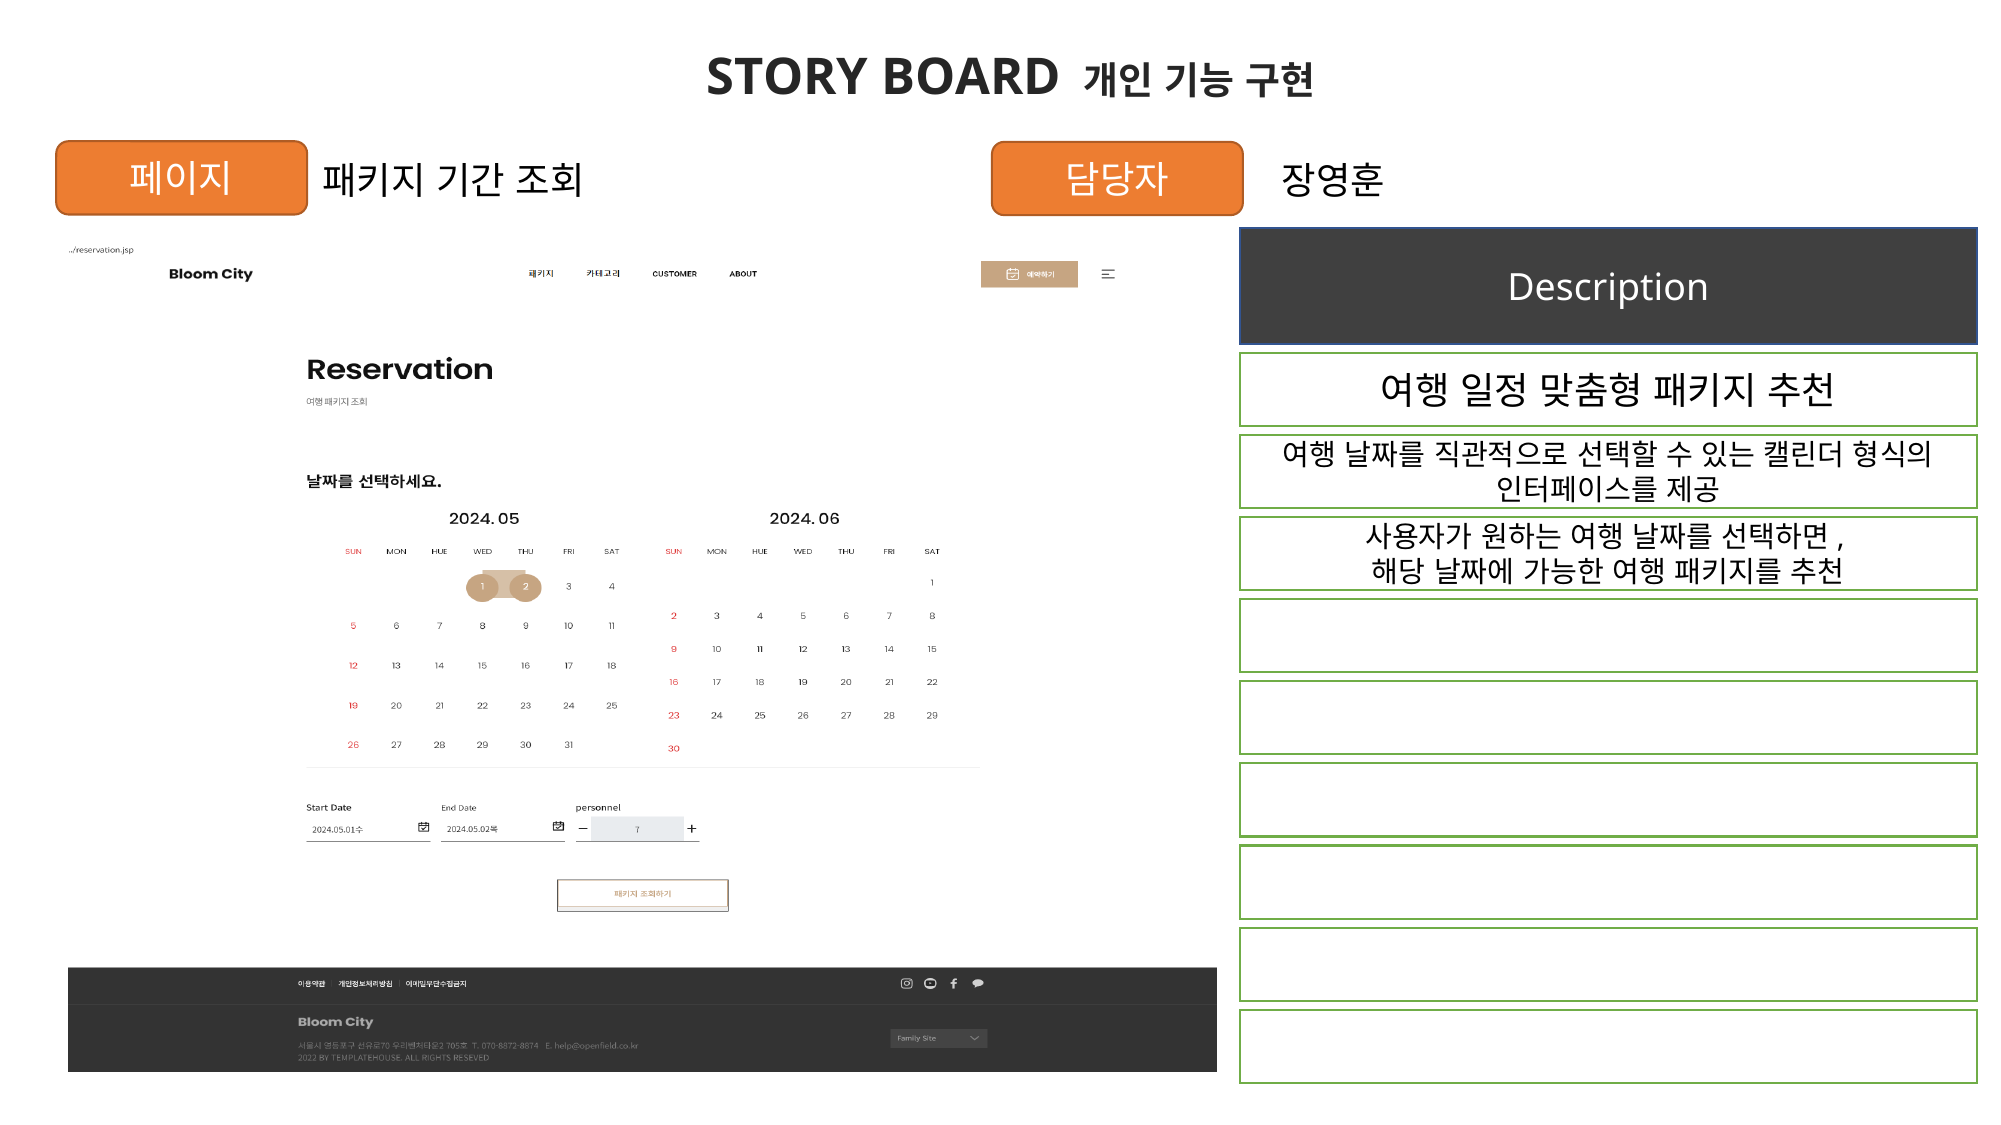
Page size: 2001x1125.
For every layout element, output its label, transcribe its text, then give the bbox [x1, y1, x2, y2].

text_box 사용자가 원하는 여행 날짜를 선택하면, 해당 날짜에 가능한 여행 패키지를 추천 [1239, 516, 1978, 591]
text_box [1239, 844, 1978, 920]
text_box [1239, 762, 1978, 838]
text_box 페이지 [55, 140, 308, 216]
text_box 장영훈 [1266, 149, 1857, 209]
text_box [1239, 598, 1978, 673]
text_box [1239, 927, 1978, 1002]
text_box [1239, 1009, 1978, 1084]
text_box [1239, 680, 1978, 755]
text_box 여행 일정 맞춤형 패키지 추천 [1239, 352, 1978, 427]
text_box 패키지 기간 조회 [307, 149, 897, 210]
text_box 담당자 [990, 140, 1244, 217]
text_box 여행 날짜를 직관적으로 선택할 수 있는 캘린더 형식의 인터페이스를 제공 [1239, 434, 1978, 509]
picture [68, 243, 1217, 1072]
text_box STORY BOARD 개인 기능 구현 [56, 36, 1966, 112]
text_box Description [1239, 227, 1978, 345]
